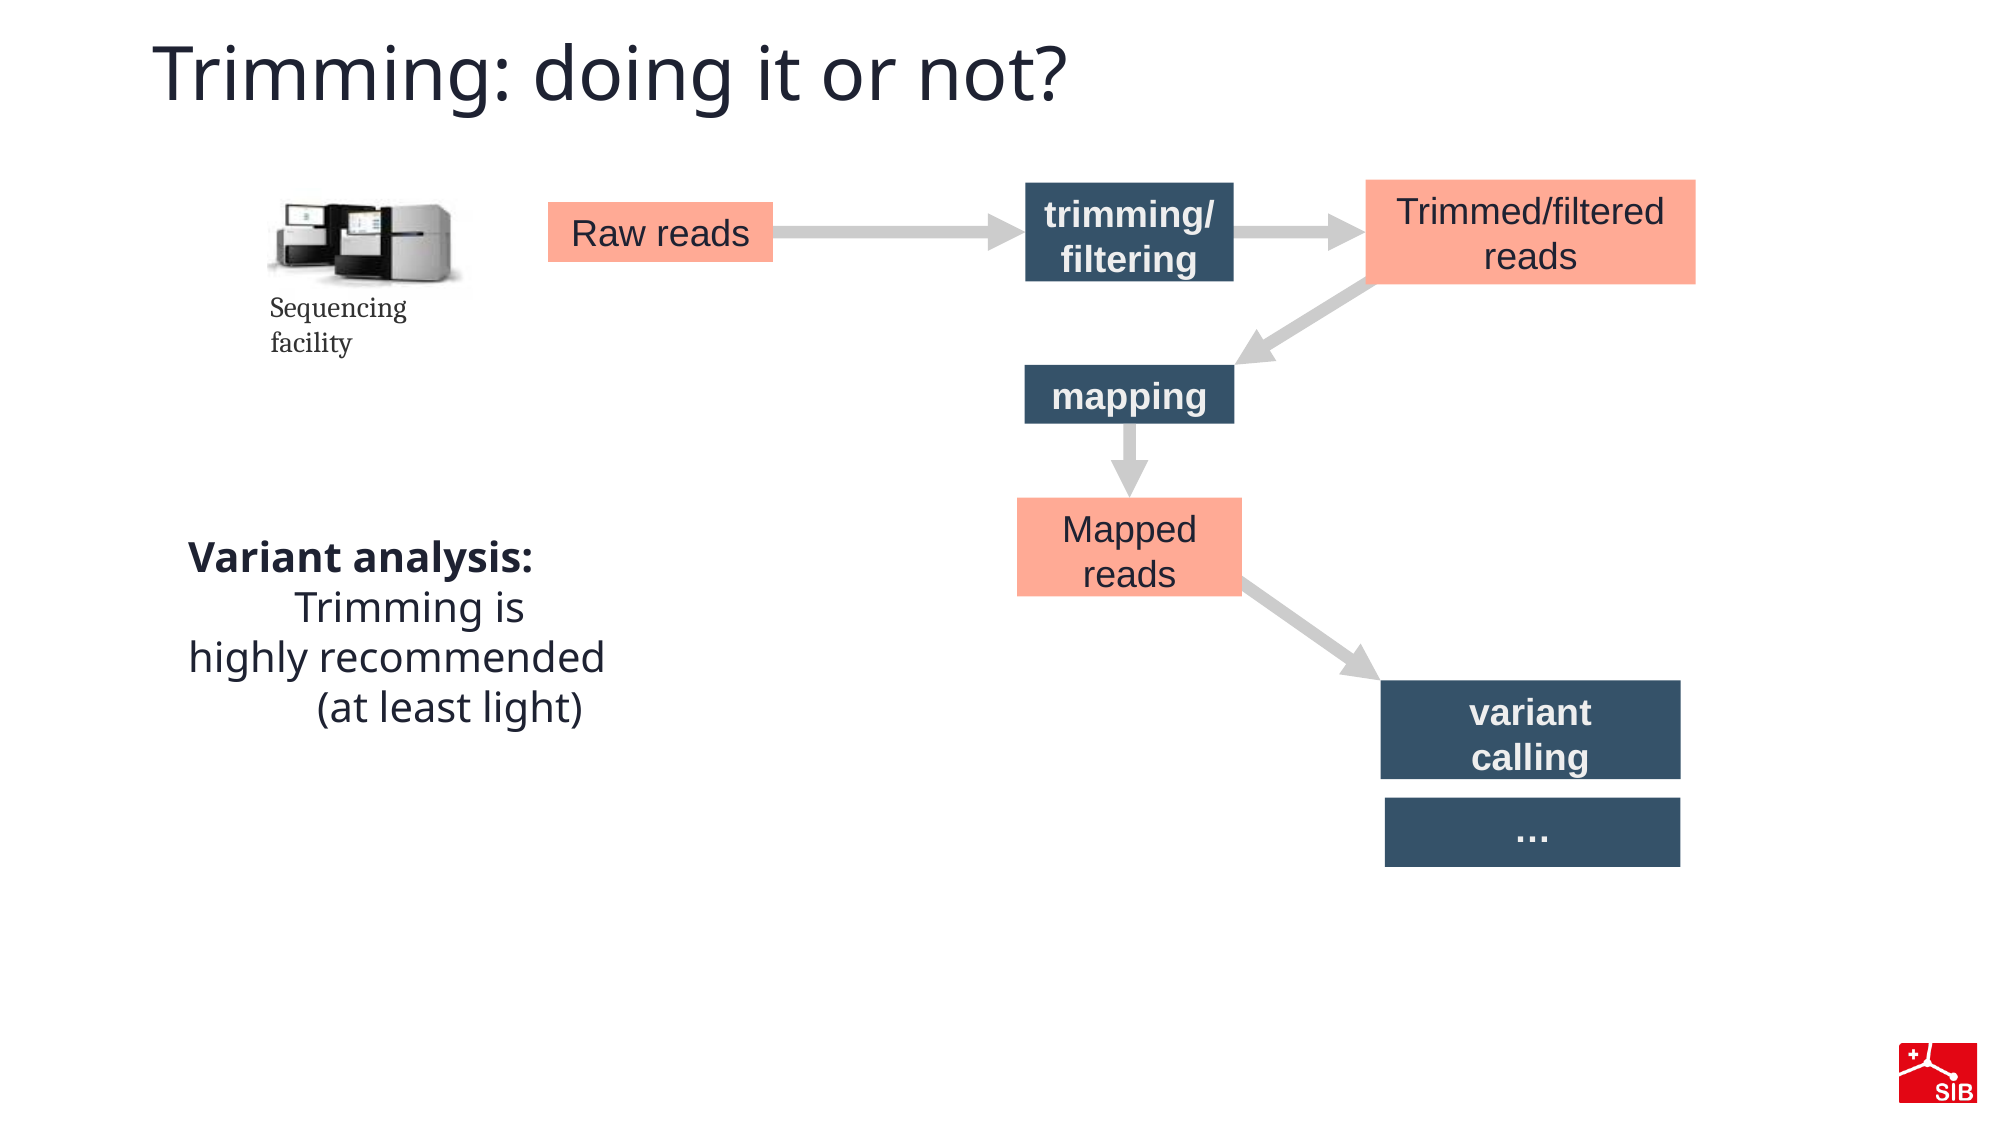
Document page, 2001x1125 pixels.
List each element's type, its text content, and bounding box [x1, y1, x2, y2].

text_box Sequencing facility [255, 280, 578, 330]
text_box Raw reads [548, 202, 773, 262]
text_box Variant analysis: Trimming is highly recommended (at least light) [173, 522, 922, 739]
title Trimming: doing it or not? [137, 42, 1863, 117]
text_box Trimmed/filtered reads [1365, 179, 1696, 285]
picture [267, 188, 474, 300]
text_box [1234, 284, 1365, 365]
text_box [1123, 423, 1136, 498]
text_box [773, 225, 1025, 239]
text_box Mapped reads [1017, 497, 1242, 597]
text_box trimming/filtering [1025, 182, 1234, 282]
text_box [1234, 225, 1365, 239]
text_box variant calling [1380, 680, 1681, 780]
text_box … [1384, 797, 1681, 867]
text_box [1242, 583, 1381, 681]
text_box mapping [1024, 364, 1235, 424]
